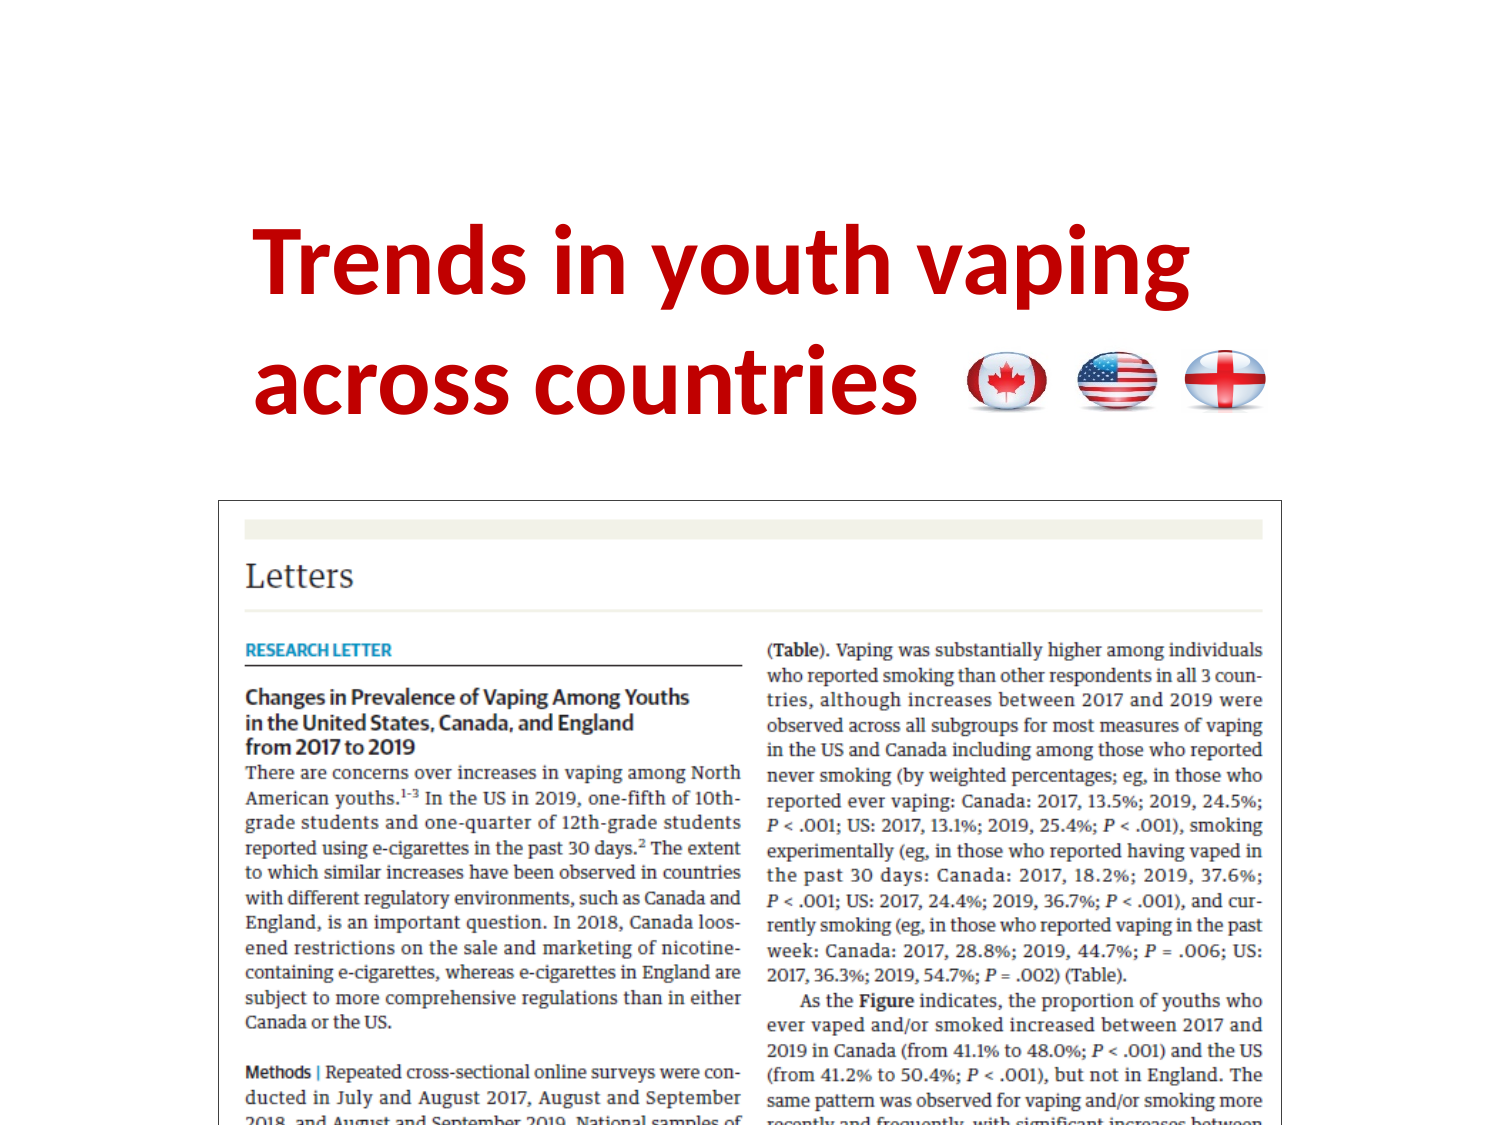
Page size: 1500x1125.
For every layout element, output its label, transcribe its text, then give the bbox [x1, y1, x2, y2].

picture [962, 345, 1056, 413]
picture [1074, 338, 1159, 412]
picture [218, 499, 1282, 1125]
picture [1181, 348, 1268, 413]
text_box Trends in youth vaping across countries [237, 187, 1213, 443]
